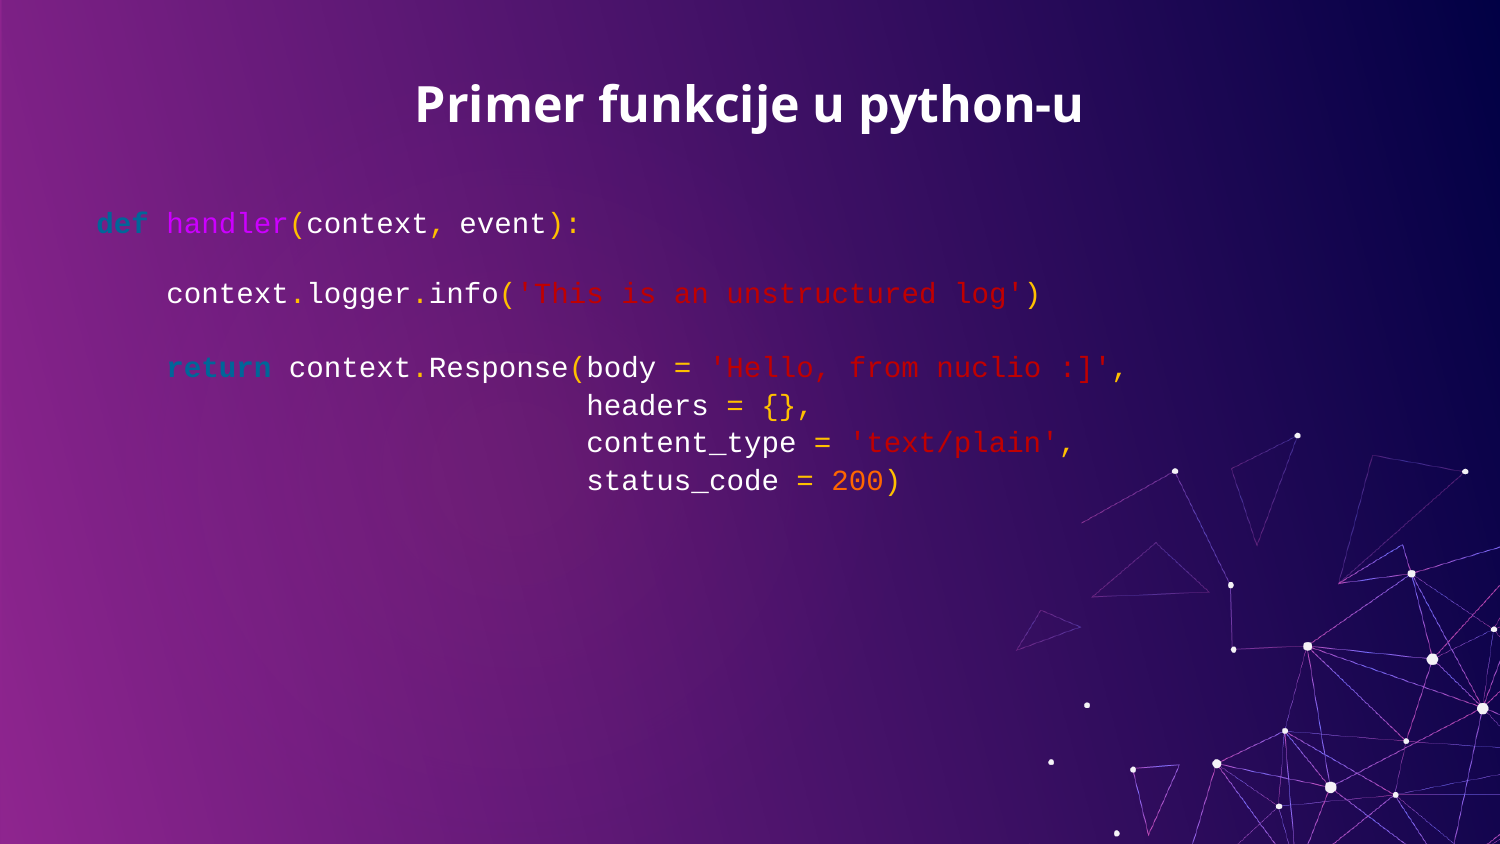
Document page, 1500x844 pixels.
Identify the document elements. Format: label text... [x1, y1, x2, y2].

title Primer funkcije u python-u [322, 57, 1178, 214]
picture [0, 0, 1500, 844]
text_box def handler(context, event): context.logger.info('This is an unstructured log') return context.Response(body = 'Hello, from nuclio :]', headers = {}, content_type = 'text/plain', status_code = 200) [81, 194, 1500, 504]
